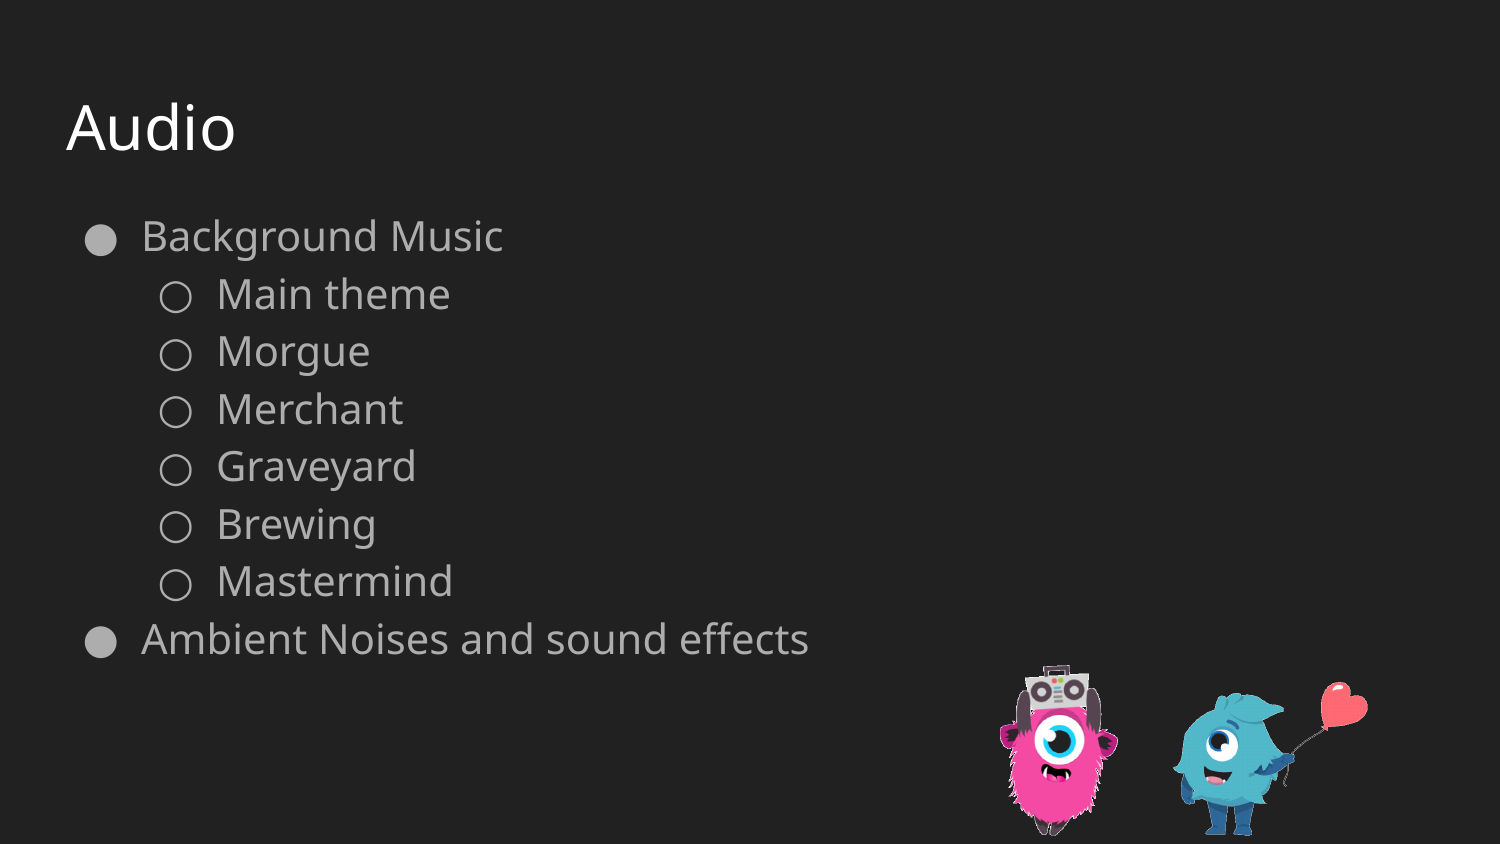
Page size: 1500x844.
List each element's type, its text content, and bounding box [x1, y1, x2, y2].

list Background Music Main theme Morgue Merchant Graveyard Brewing Mastermind Ambient Noises and sound effects [51, 187, 1449, 748]
title Audio [51, 72, 1449, 167]
picture [948, 601, 1372, 844]
